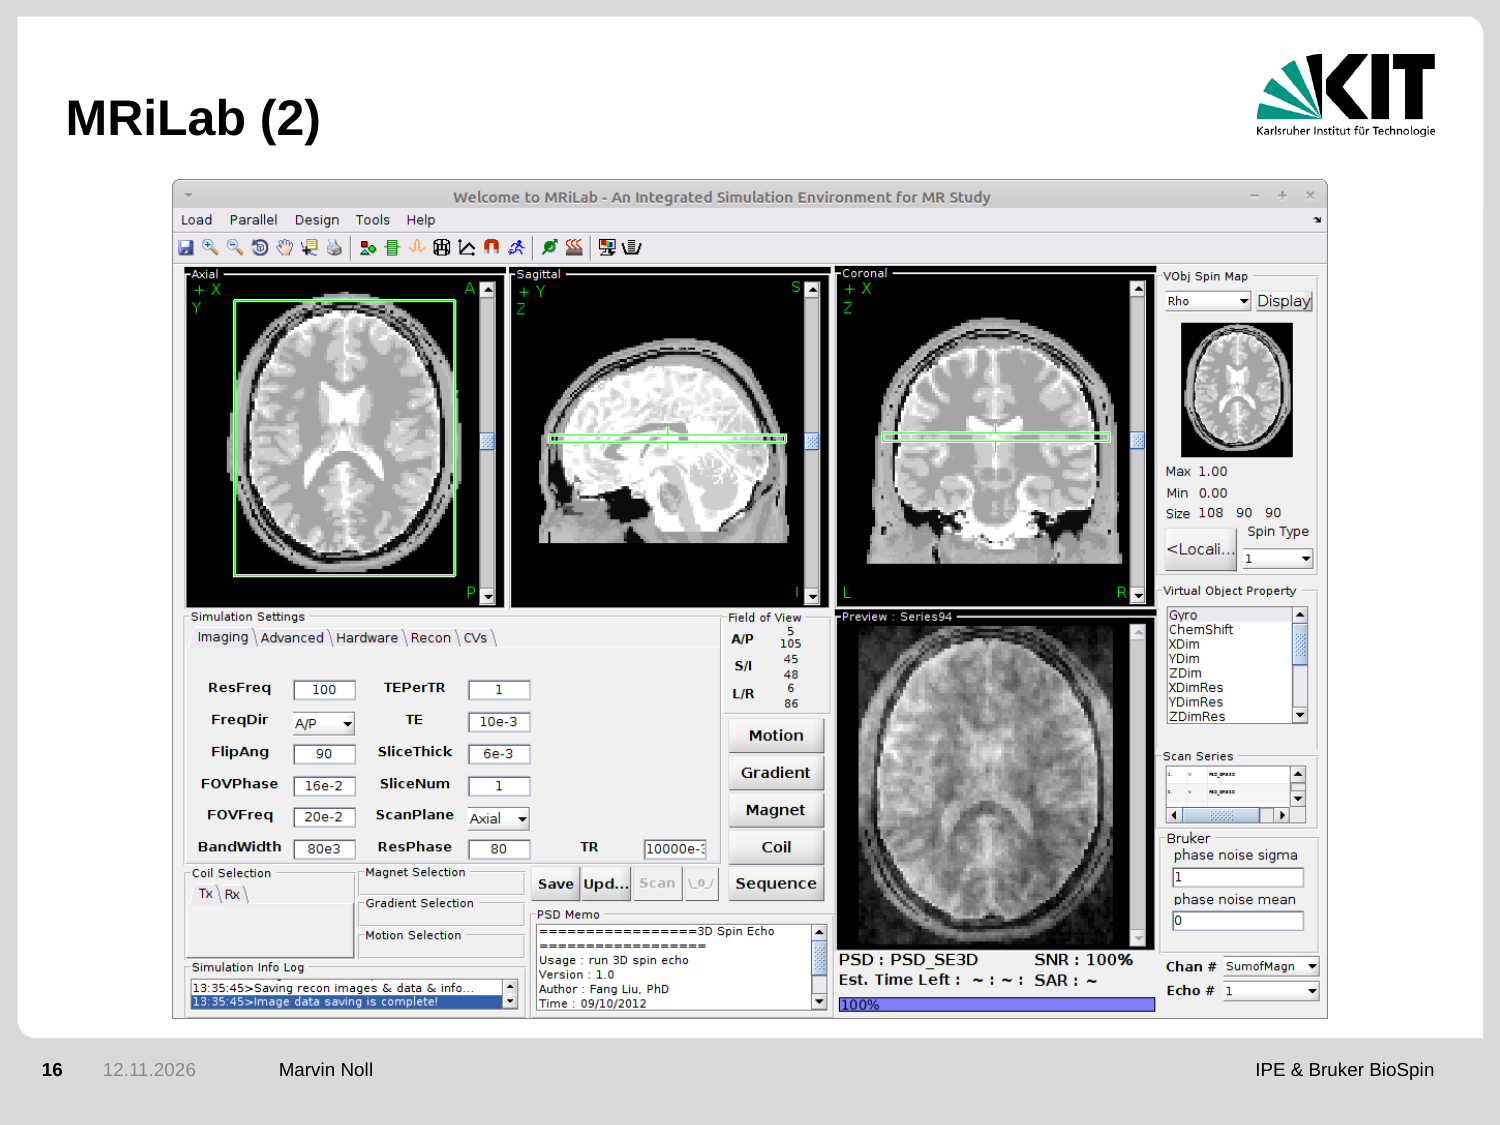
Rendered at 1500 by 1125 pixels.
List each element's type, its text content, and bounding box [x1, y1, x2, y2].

title MRiLab (2) [65, 64, 1192, 147]
picture [0, 0, 1500, 1125]
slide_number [102, 1057, 272, 1118]
slide_number 16 [41, 1057, 96, 1106]
